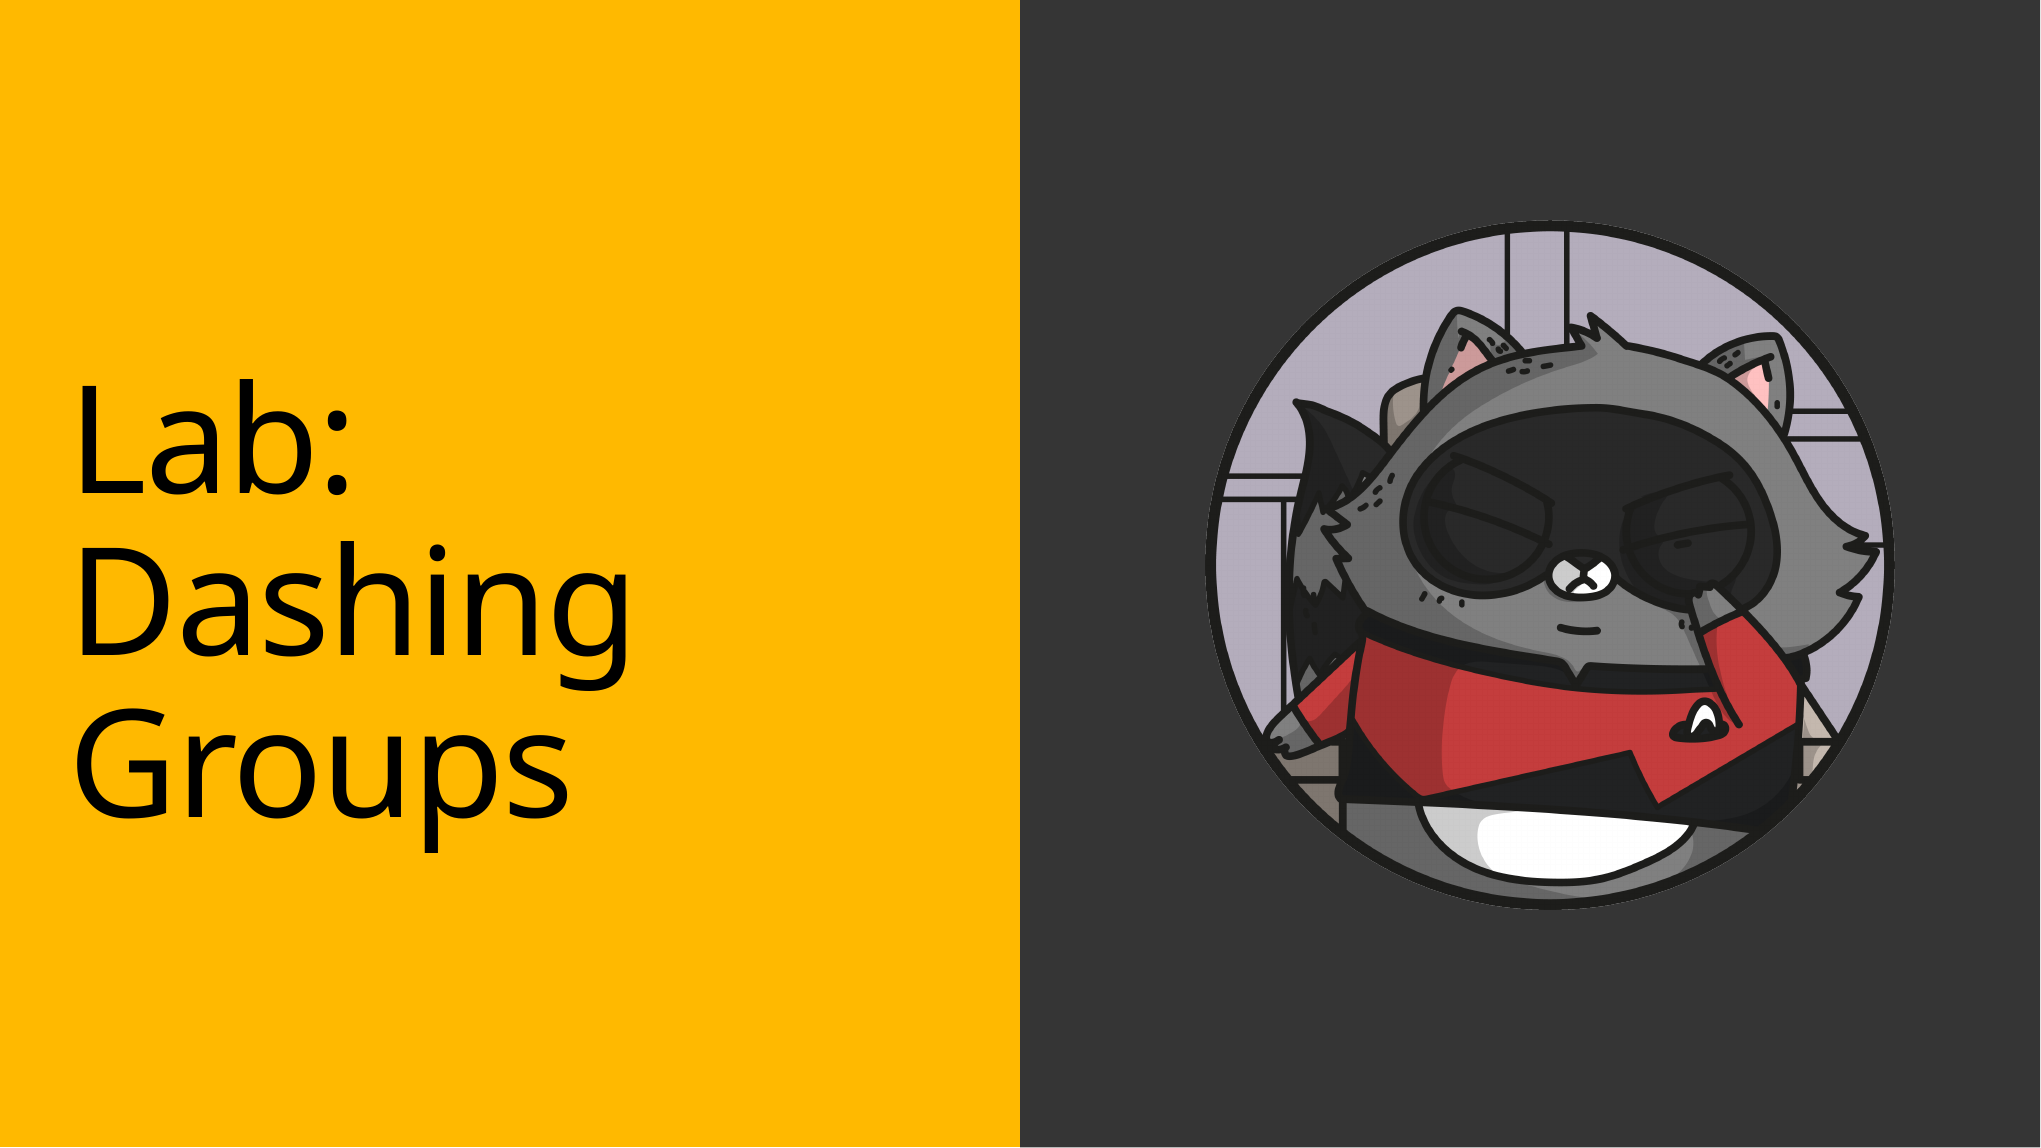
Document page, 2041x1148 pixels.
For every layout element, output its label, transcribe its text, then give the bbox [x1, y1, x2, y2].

picture [1205, 220, 1895, 910]
title Lab: Dashing Groups [45, 348, 970, 870]
